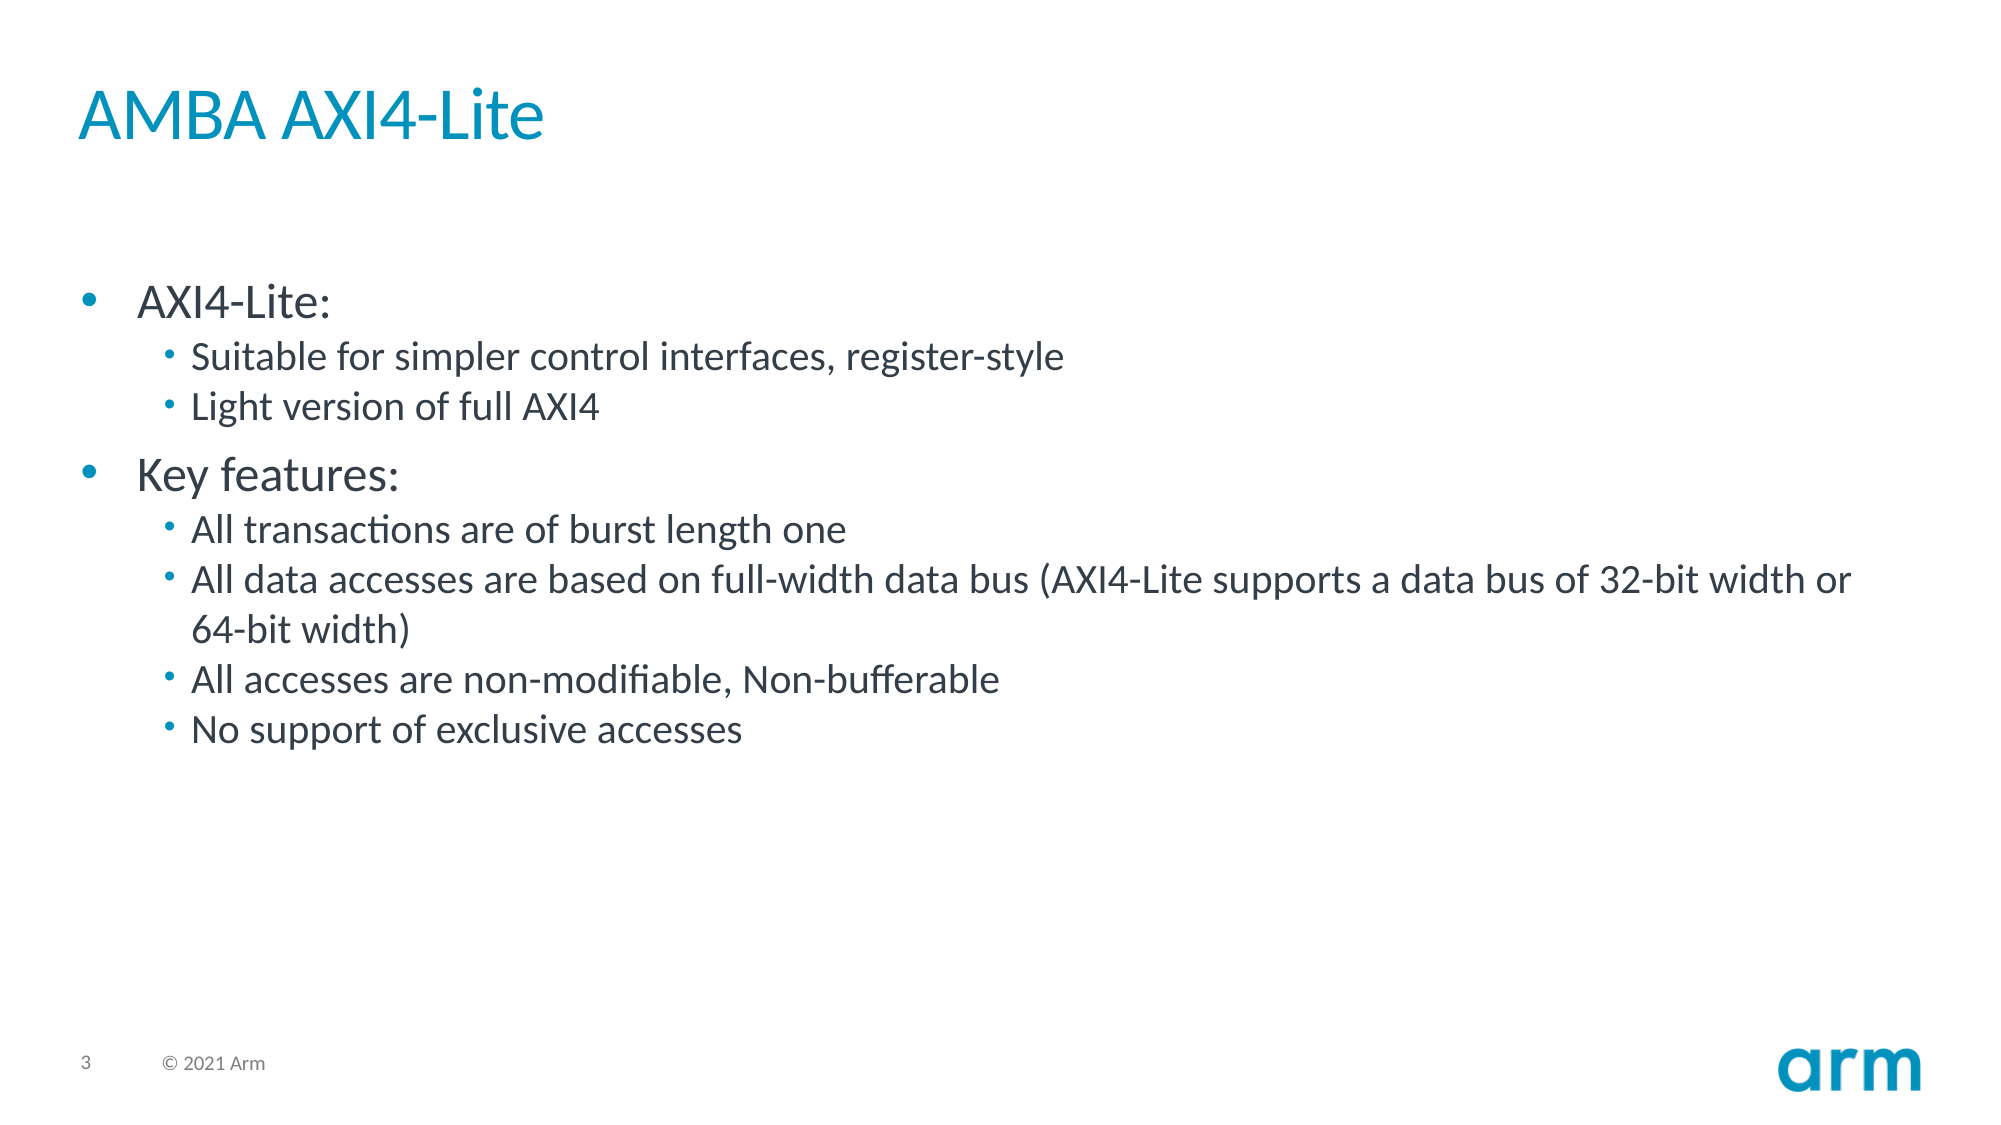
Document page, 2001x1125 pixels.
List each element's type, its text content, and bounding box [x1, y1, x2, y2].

list AXI4-Lite: Suitable for simpler control interfaces, register-style Light version of full AXI4 Key features: All transactions are of burst length one All data accesses are based on full-width data bus (AXI4-Lite supports a data bus of 32-bit width or 64-bit width) All accesses are non-modifiable, Non-bufferable No support of exclusive accesses [80, 268, 1915, 940]
title AMBA AXI4-Lite [78, 78, 1922, 186]
picture [1777, 1047, 1922, 1093]
